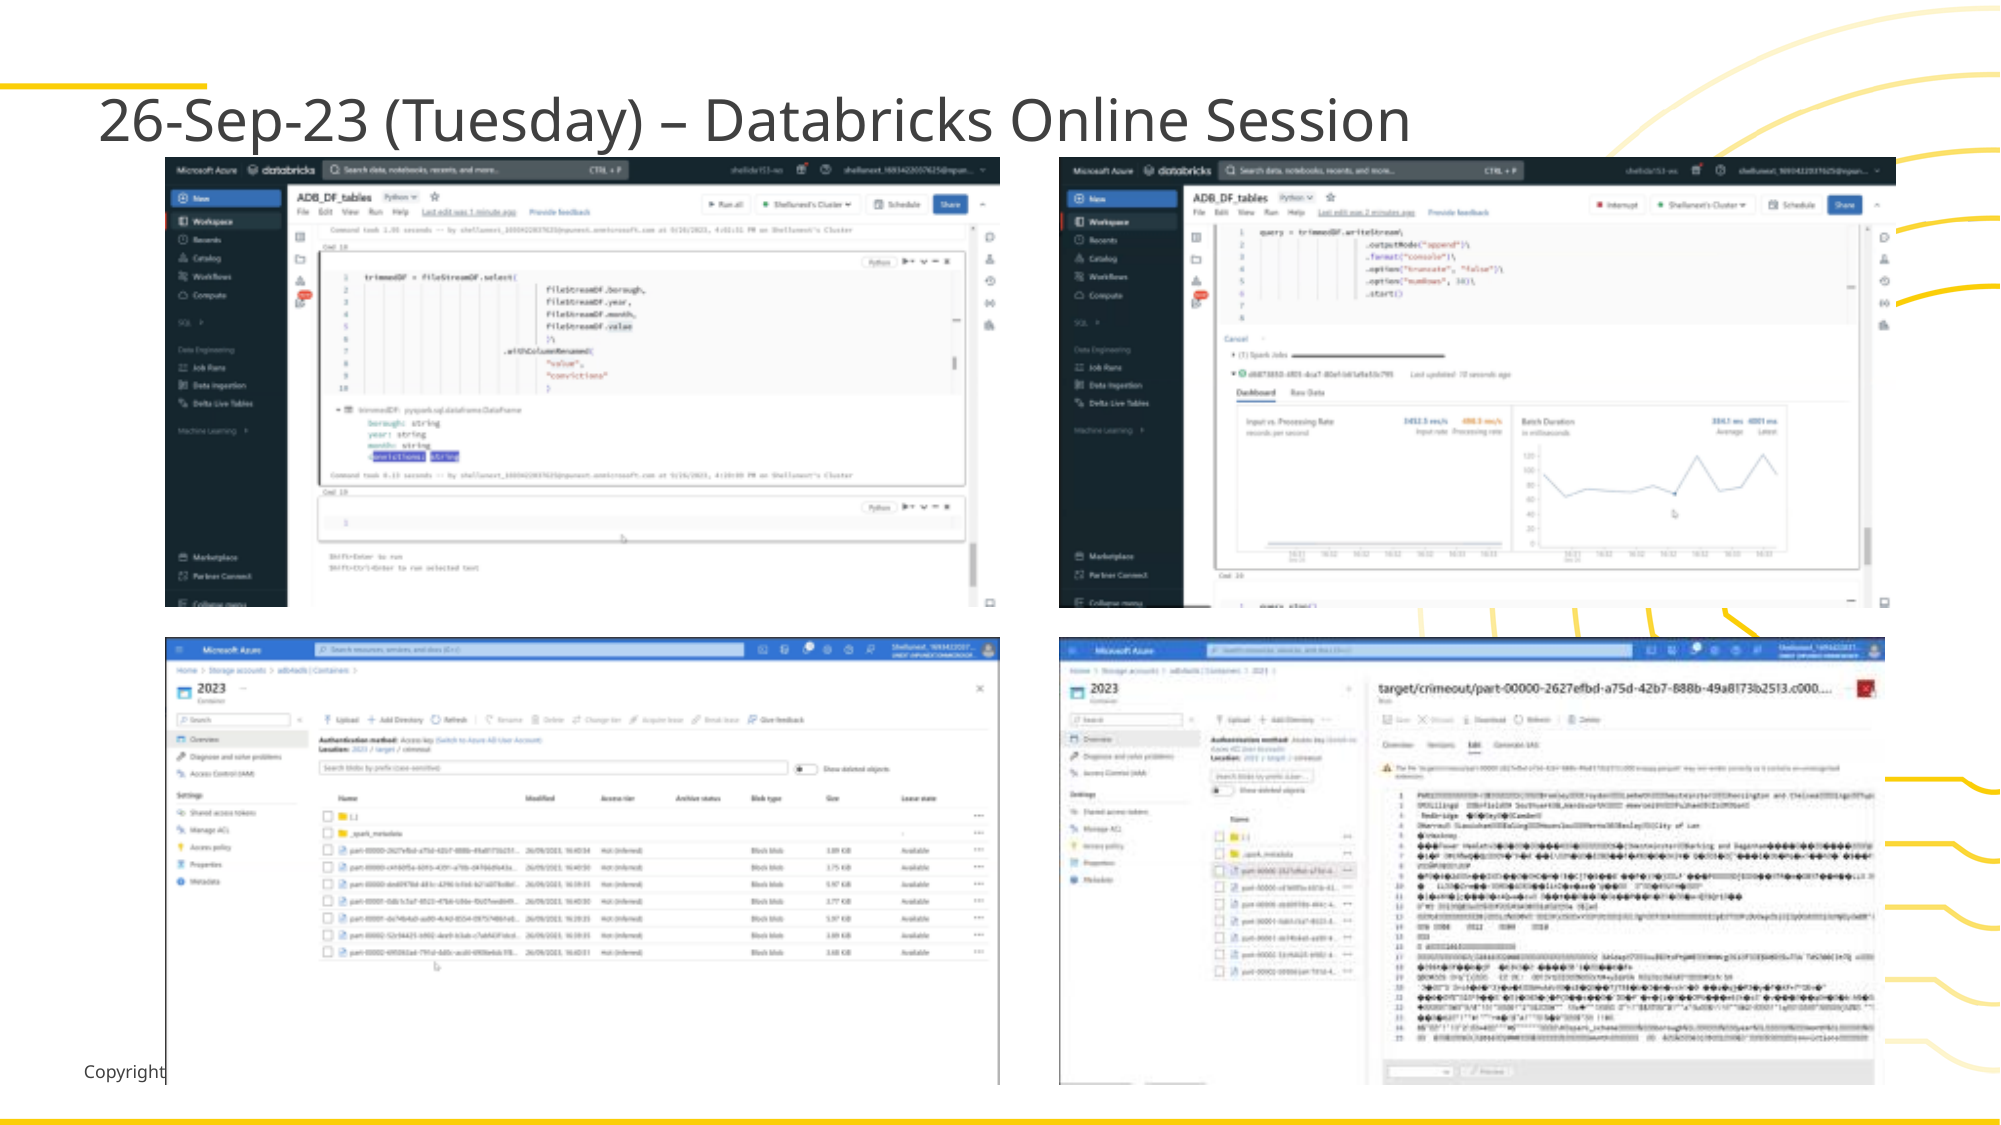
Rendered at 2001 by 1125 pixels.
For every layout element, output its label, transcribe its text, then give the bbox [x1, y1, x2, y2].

title 26-Sep-23 (Tuesday) – Databricks Online Session [83, 90, 1917, 224]
picture [165, 157, 1001, 607]
picture [165, 636, 1001, 1085]
picture [1059, 0, 2000, 1118]
